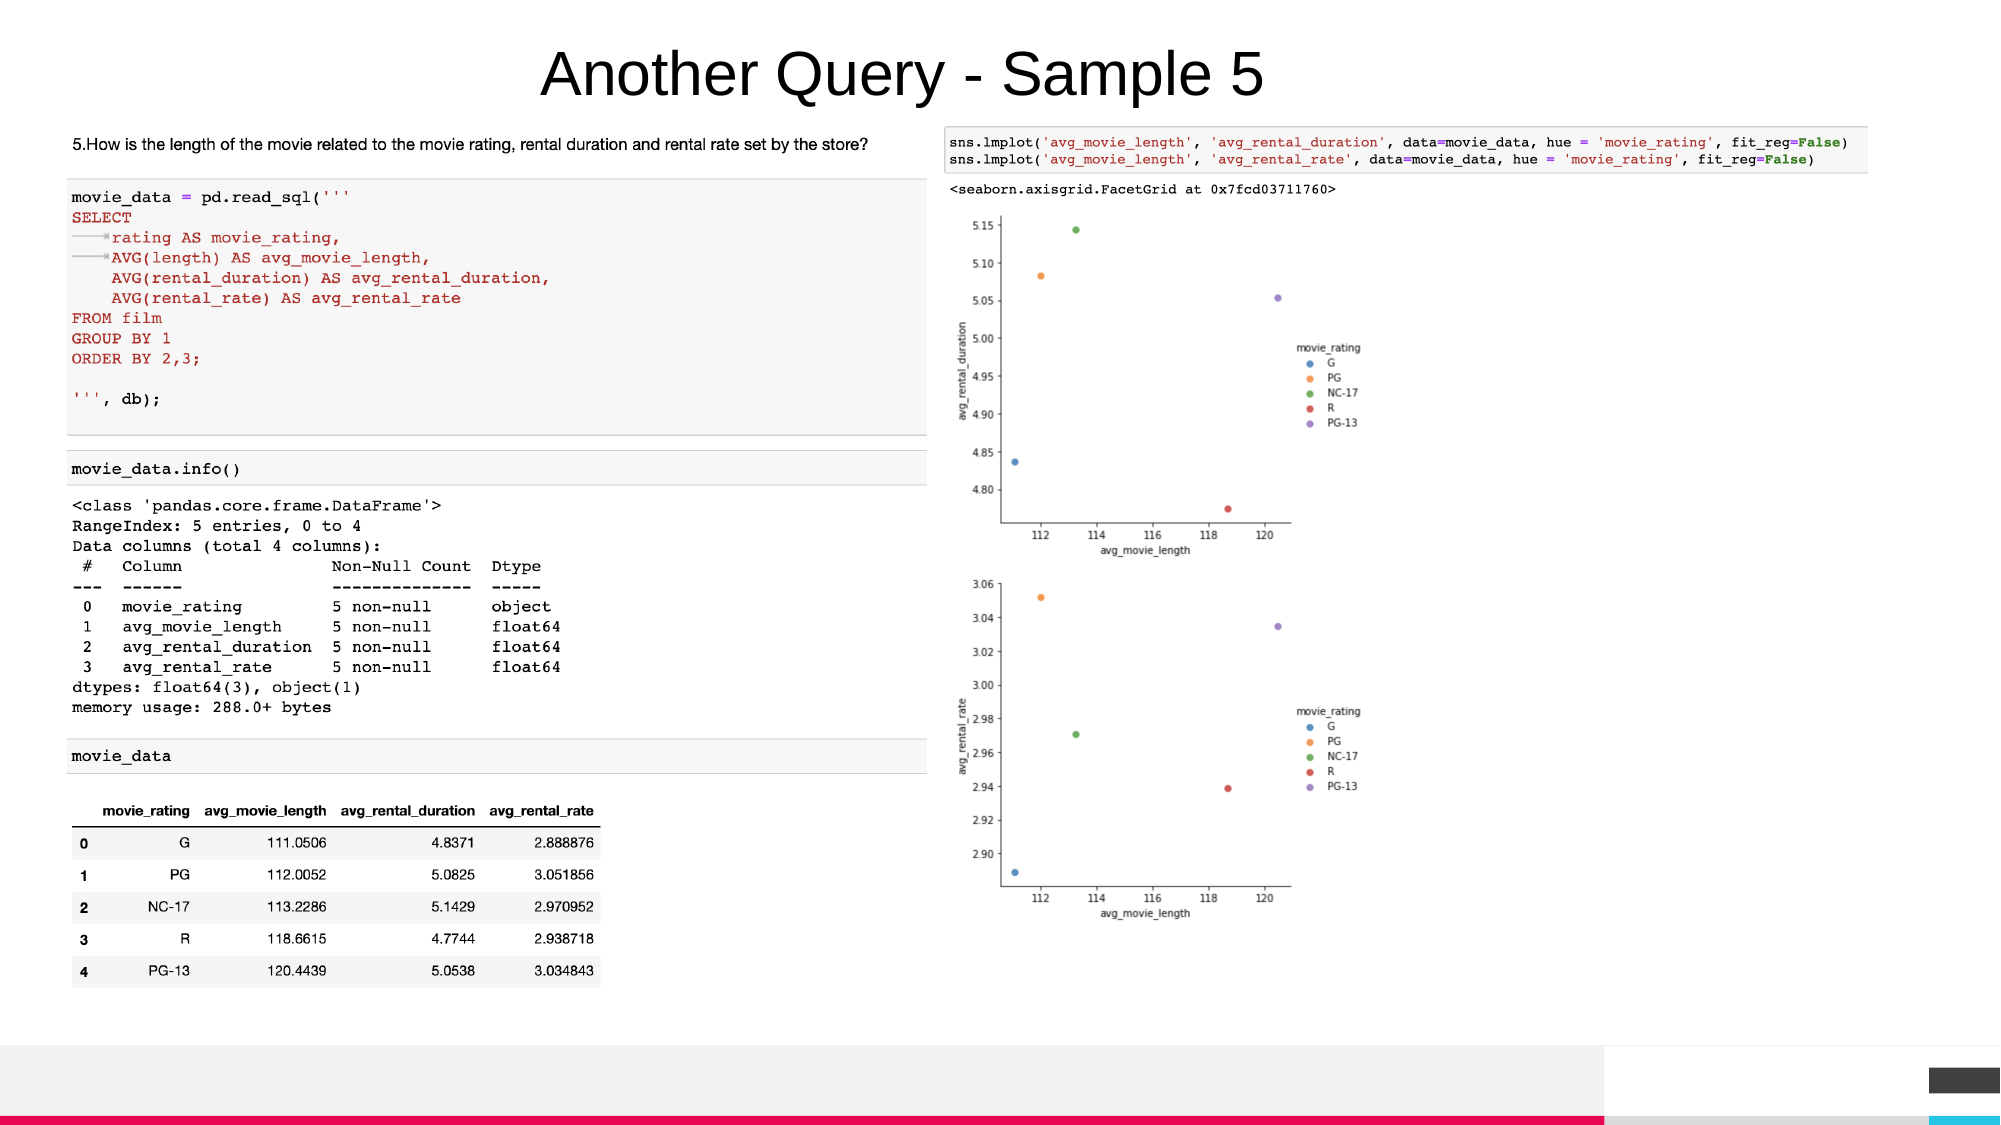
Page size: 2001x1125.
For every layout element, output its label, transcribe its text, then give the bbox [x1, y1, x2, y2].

picture [67, 119, 927, 1006]
slide_number [1928, 1067, 2000, 1094]
title Another Query - Sample 5 [539, 34, 1400, 107]
picture [944, 126, 1869, 935]
